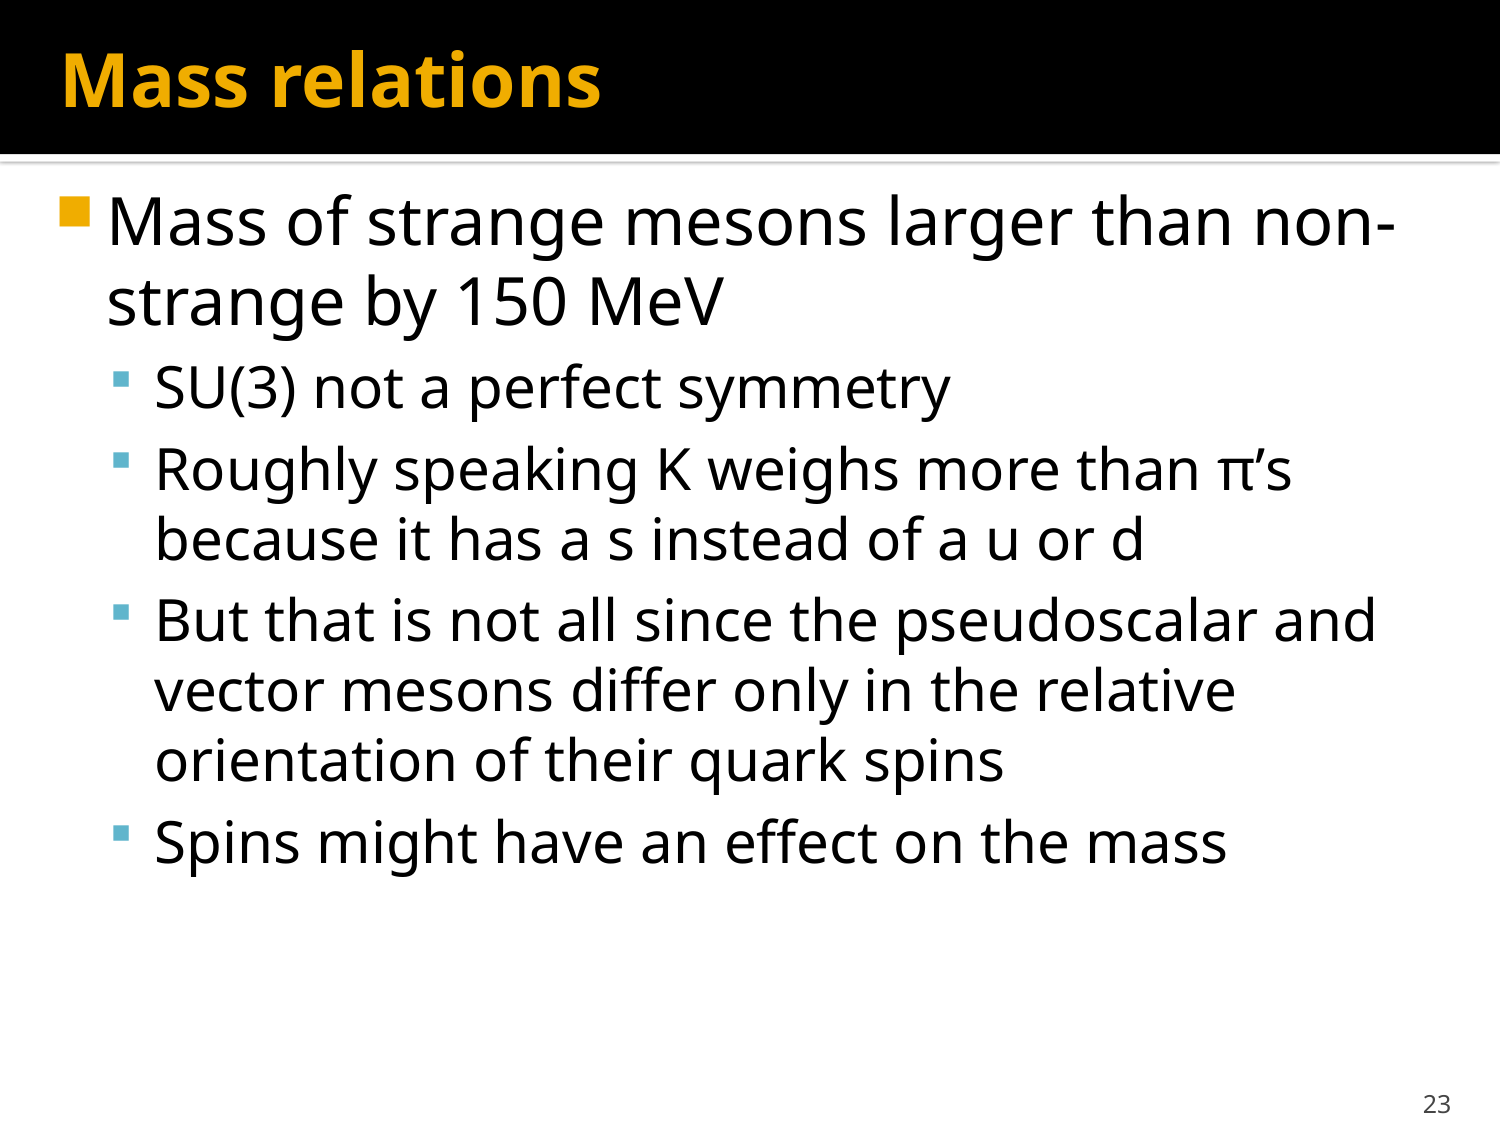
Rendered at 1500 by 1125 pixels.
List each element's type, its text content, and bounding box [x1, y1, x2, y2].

title Mass relations [44, 0, 1467, 155]
slide_number 23 [1345, 1077, 1467, 1123]
list Mass of strange mesons larger than non-strange by 150 MeV SU(3) not a perfect symmetry Roughly speaking K weighs more than π’s because it has a s instead of a u or d But that is not all since the pseudoscalar and vector mesons differ only in the relative orientation of their quark spins Spins might have an effect on the mass [25, 163, 1477, 985]
